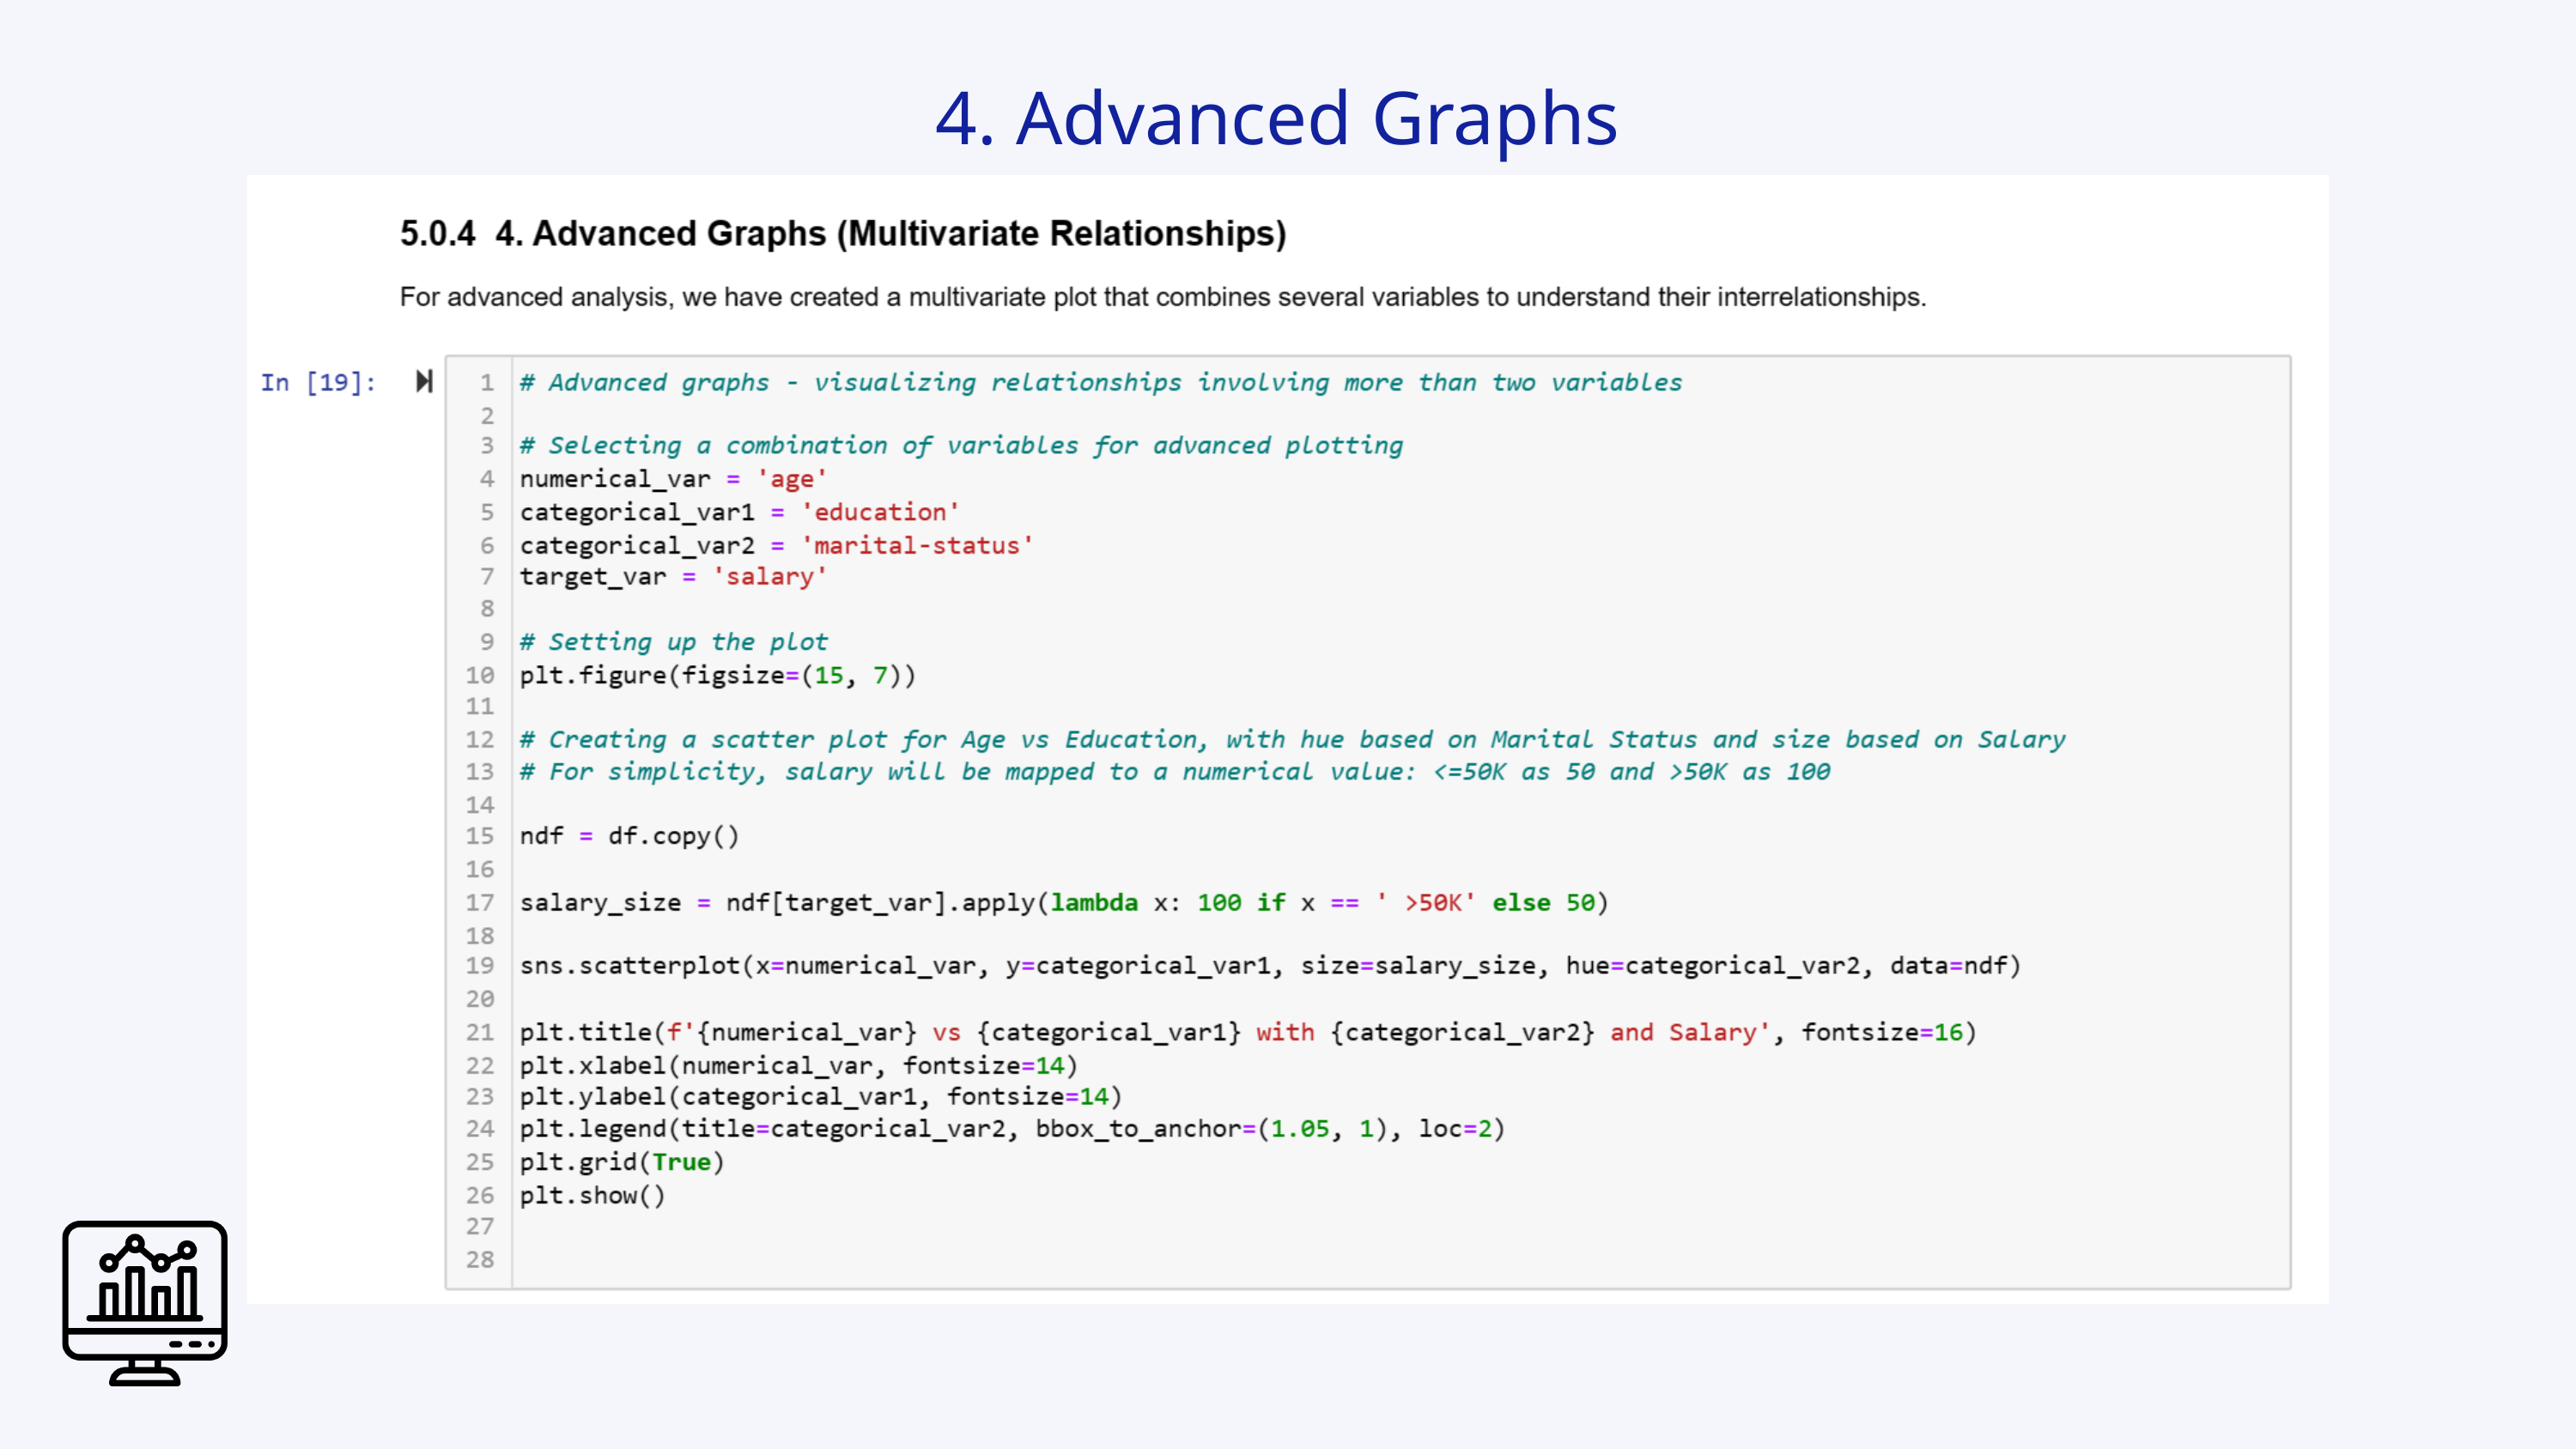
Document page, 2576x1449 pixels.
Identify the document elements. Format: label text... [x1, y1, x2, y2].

text_box [246, 175, 2330, 1304]
text_box [62, 1221, 228, 1386]
text_box 4. Advanced Graphs [62, 57, 2494, 160]
